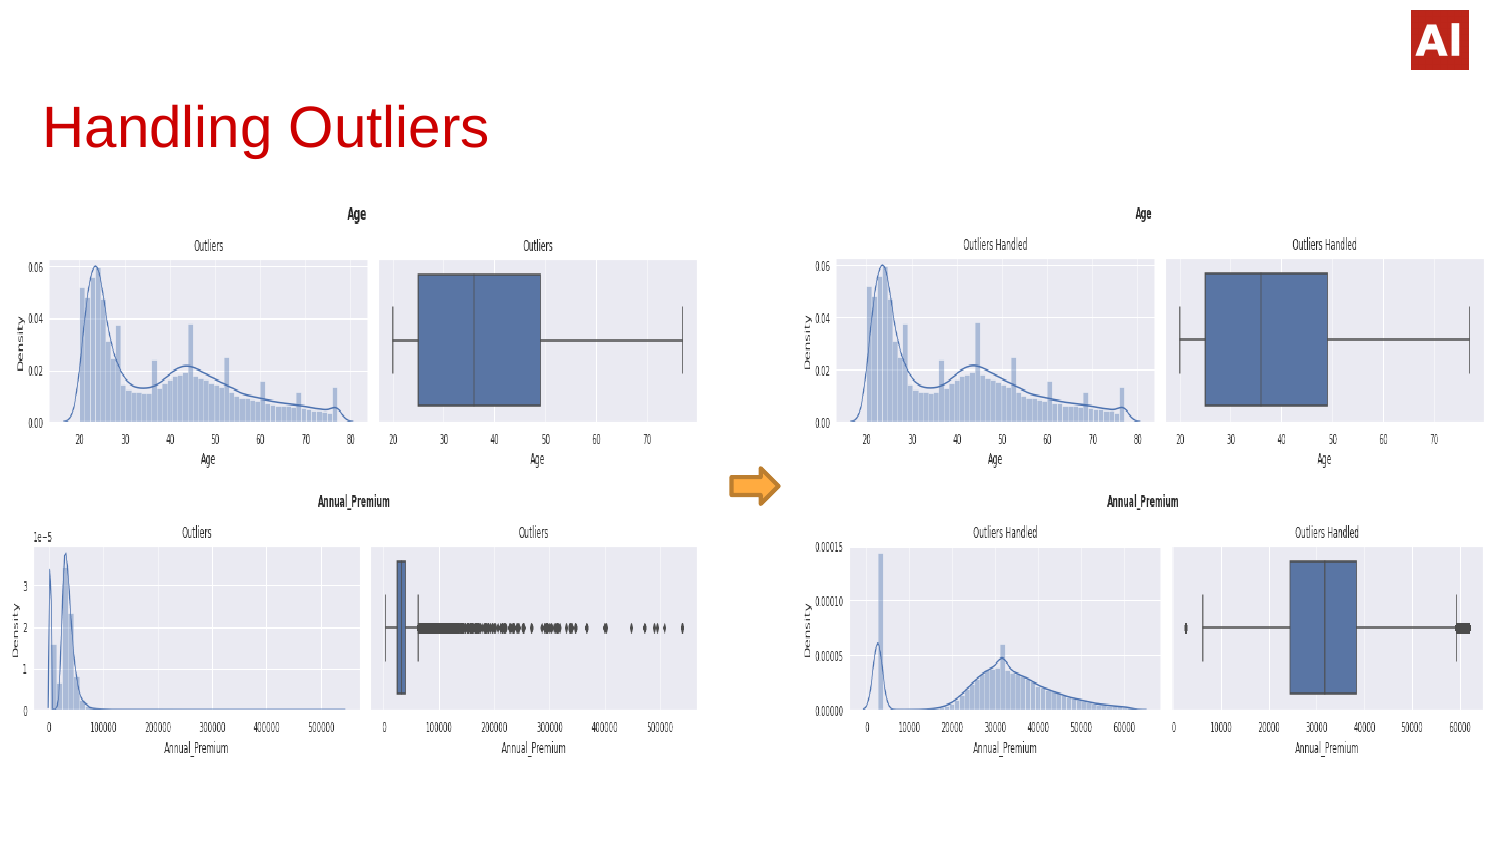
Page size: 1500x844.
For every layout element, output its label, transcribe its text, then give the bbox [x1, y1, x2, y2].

picture [12, 197, 701, 477]
picture [799, 197, 1488, 477]
title Handling Outliers [27, 74, 1426, 169]
text_box [729, 466, 781, 506]
picture [7, 485, 702, 765]
picture [1411, 10, 1469, 70]
picture [798, 485, 1487, 765]
